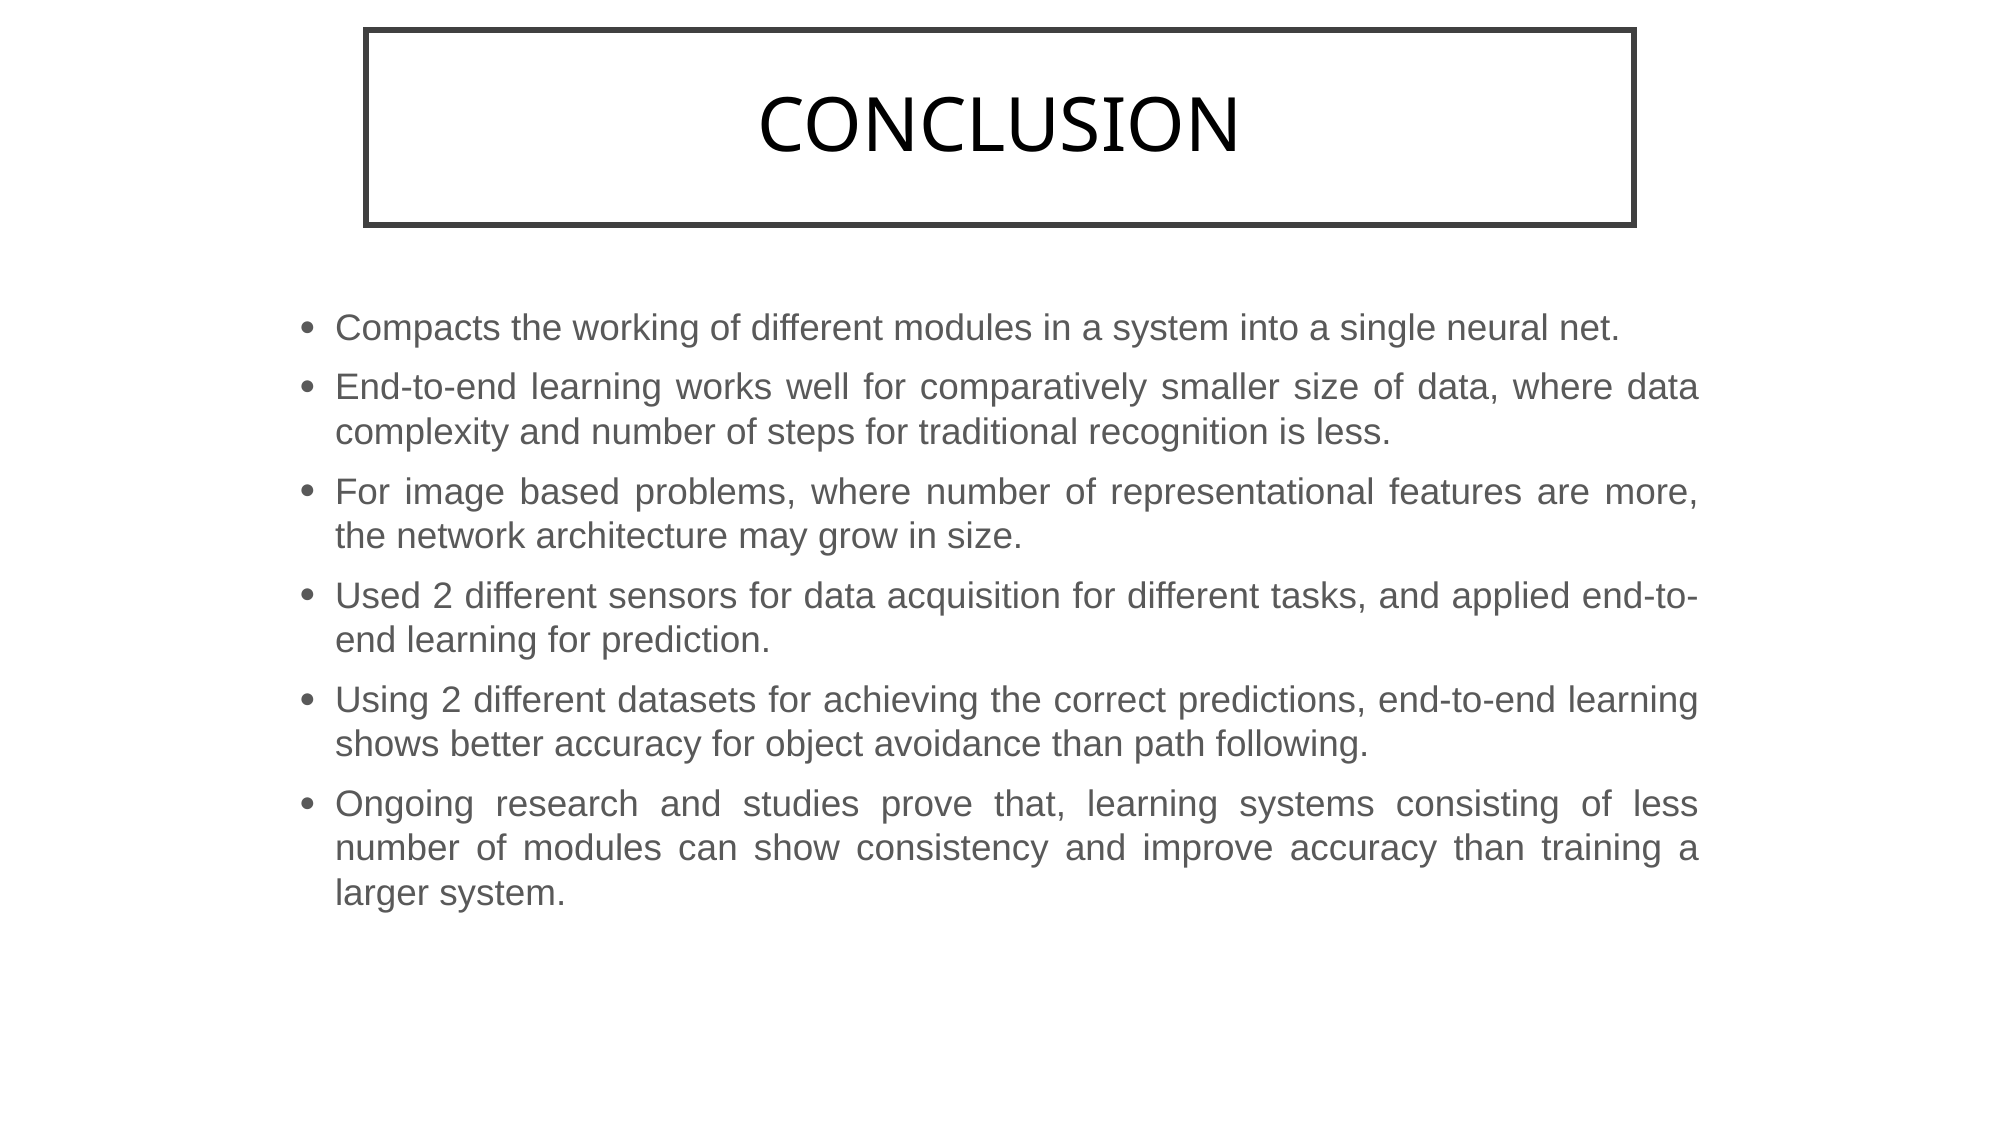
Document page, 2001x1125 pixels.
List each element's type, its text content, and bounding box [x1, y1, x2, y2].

list Compacts the working of different modules in a system into a single neural net. End-to-end learning works well for comparatively smaller size of data, where data complexity and number of steps for traditional recognition is less. For image based problems, where number of representational features are more, the network architecture may grow in size. Used 2 different sensors for data acquisition for different tasks, and applied end-to-end learning for prediction. Using 2 different datasets for achieving the correct predictions, end-to-end learning shows better accuracy for object avoidance than path following. Ongoing research and studies prove that, learning systems consisting of less number of modules can show consistency and improve accuracy than training a larger system. [284, 295, 1716, 927]
title CONCLUSION [366, 29, 1634, 225]
